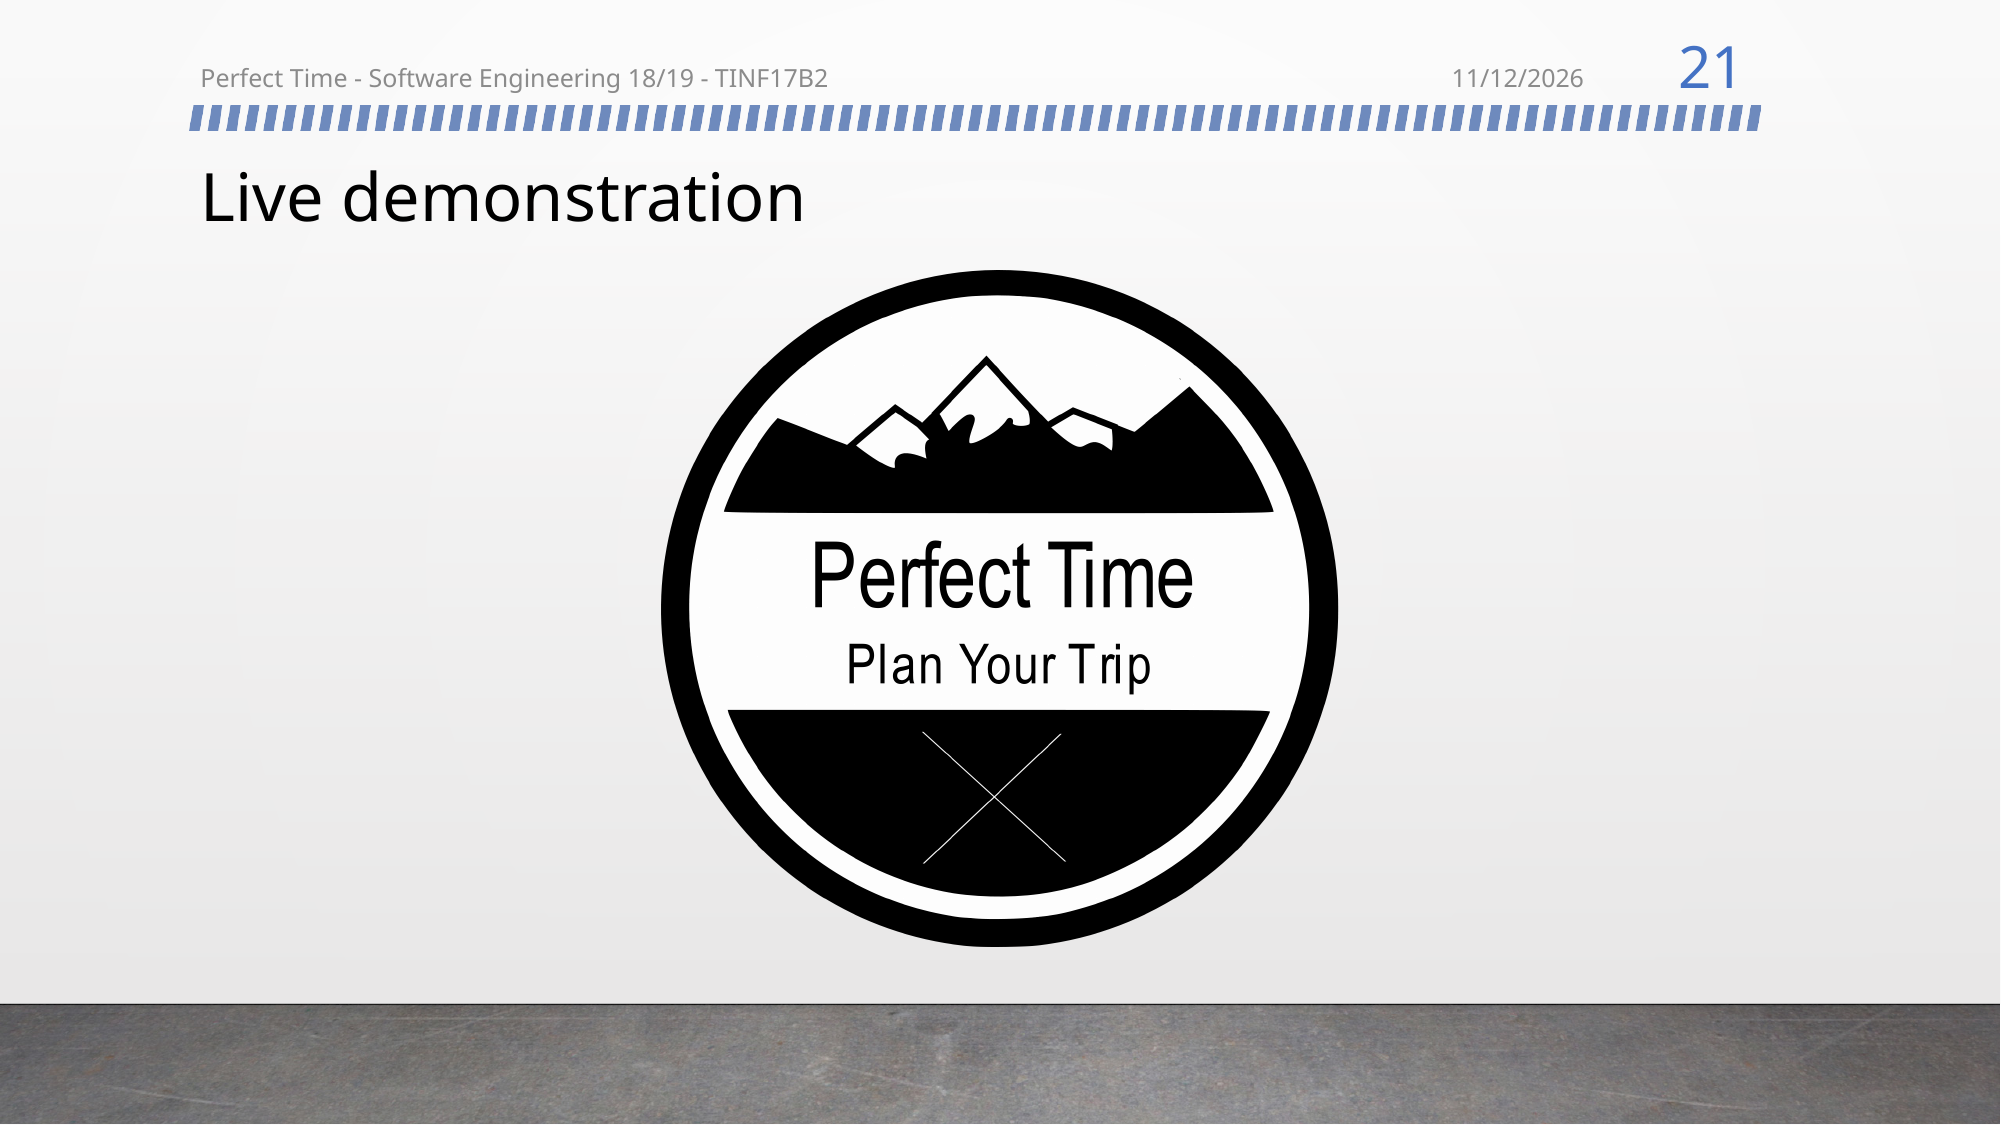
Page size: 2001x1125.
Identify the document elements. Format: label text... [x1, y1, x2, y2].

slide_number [1186, 54, 1600, 105]
footer Perfect Time - Software Engineering 18/19 - TINF17B2 [185, 54, 1160, 105]
picture [660, 269, 1339, 948]
picture [0, 1004, 2000, 1124]
slide_number 21 [1626, 22, 1760, 106]
title Live demonstration [185, 156, 1761, 329]
